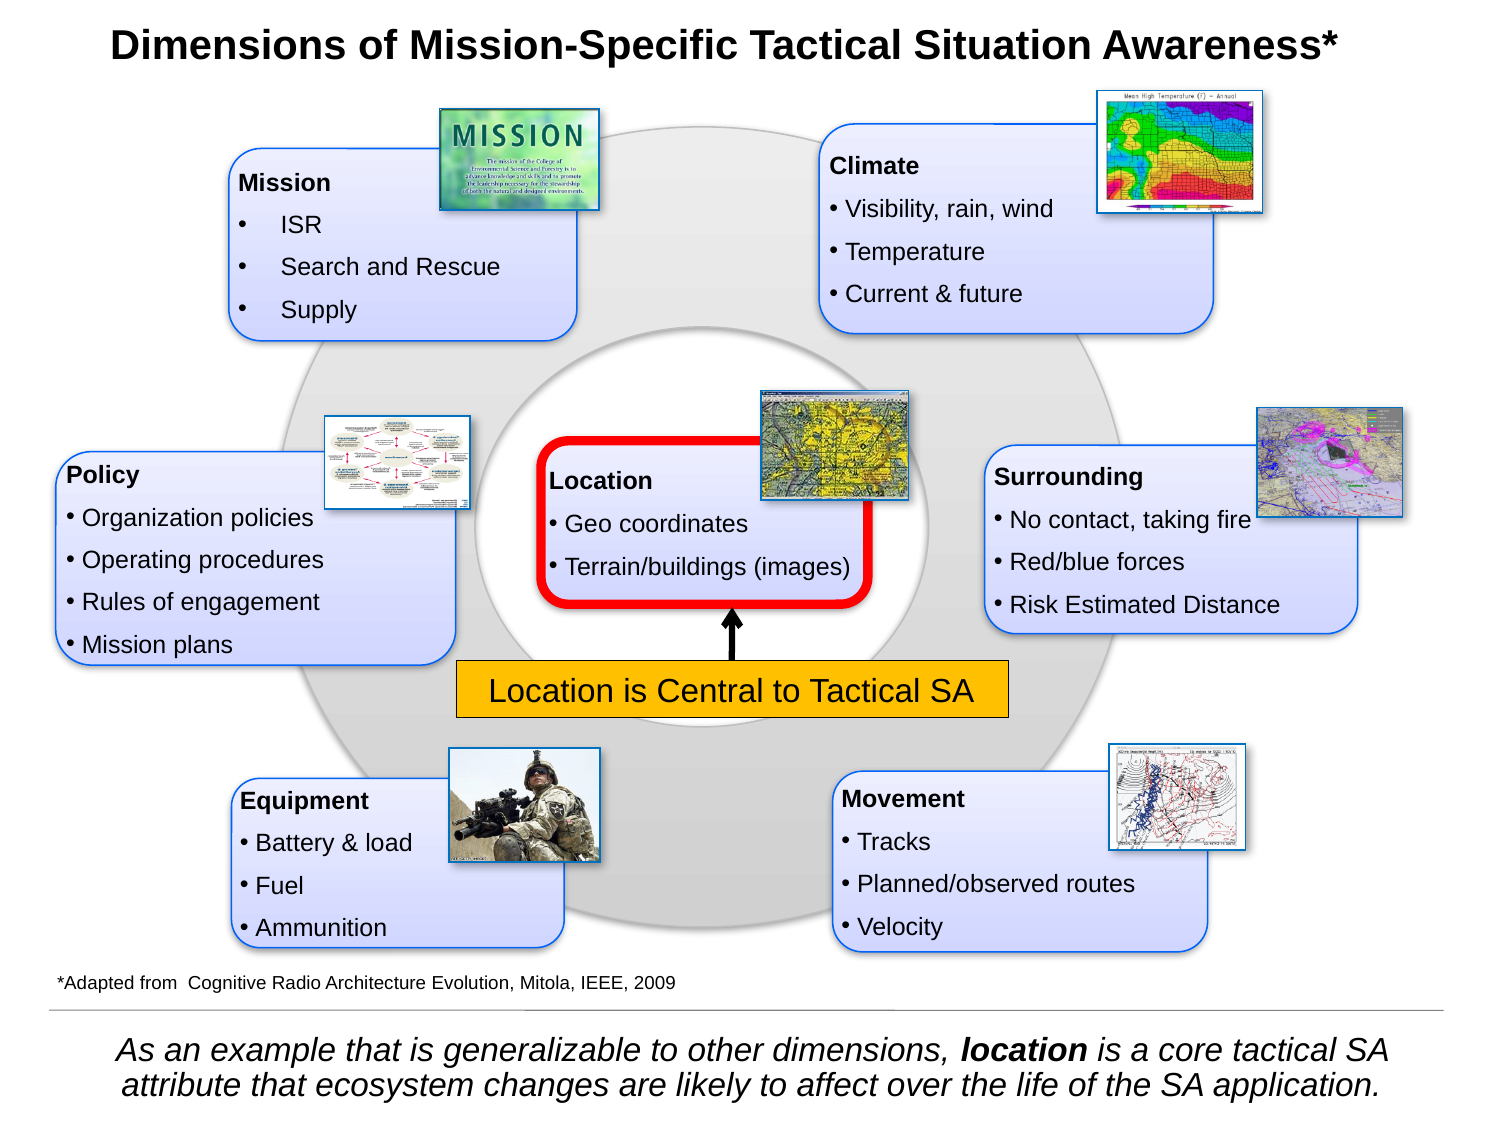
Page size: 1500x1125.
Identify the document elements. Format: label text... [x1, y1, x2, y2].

text_box Movement Tracks Planned/observed routes Velocity [831, 770, 1209, 953]
title Dimensions of Mission-Specific Tactical Situation Awareness* [55, 22, 1394, 70]
text_box Climate Visibility, rain, wind Temperature Current & future [818, 123, 1215, 335]
text_box Surrounding No contact, taking fire Red/blue forces Risk Estimated Distance [983, 444, 1359, 635]
text_box As an example that is generalizable to other dimensions, location is a core tactical SA attribute that ecosystem changes are likely to affect over the life of the SA application. [55, 1026, 1450, 1110]
text_box *Adapted from Cognitive Radio Architecture Evolution, Mitola, IEEE, 2009 [42, 963, 831, 1001]
text_box Mission ISR Search and Rescue Supply [228, 147, 578, 342]
text_box Location Geo coordinates Terrain/buildings (images) [540, 440, 869, 606]
text_box Location is Central to Tactical SA [455, 660, 1008, 718]
picture [439, 108, 599, 210]
picture [1097, 90, 1262, 213]
picture [449, 748, 600, 862]
picture [1257, 407, 1403, 517]
picture [324, 416, 470, 509]
text_box [282, 126, 1121, 928]
picture [1109, 744, 1246, 850]
picture [761, 390, 909, 500]
text_box Equipment Battery & load Fuel Ammunition [230, 777, 565, 949]
text_box Policy Organization policies Operating procedures Rules of engagement Mission plans [54, 450, 457, 666]
